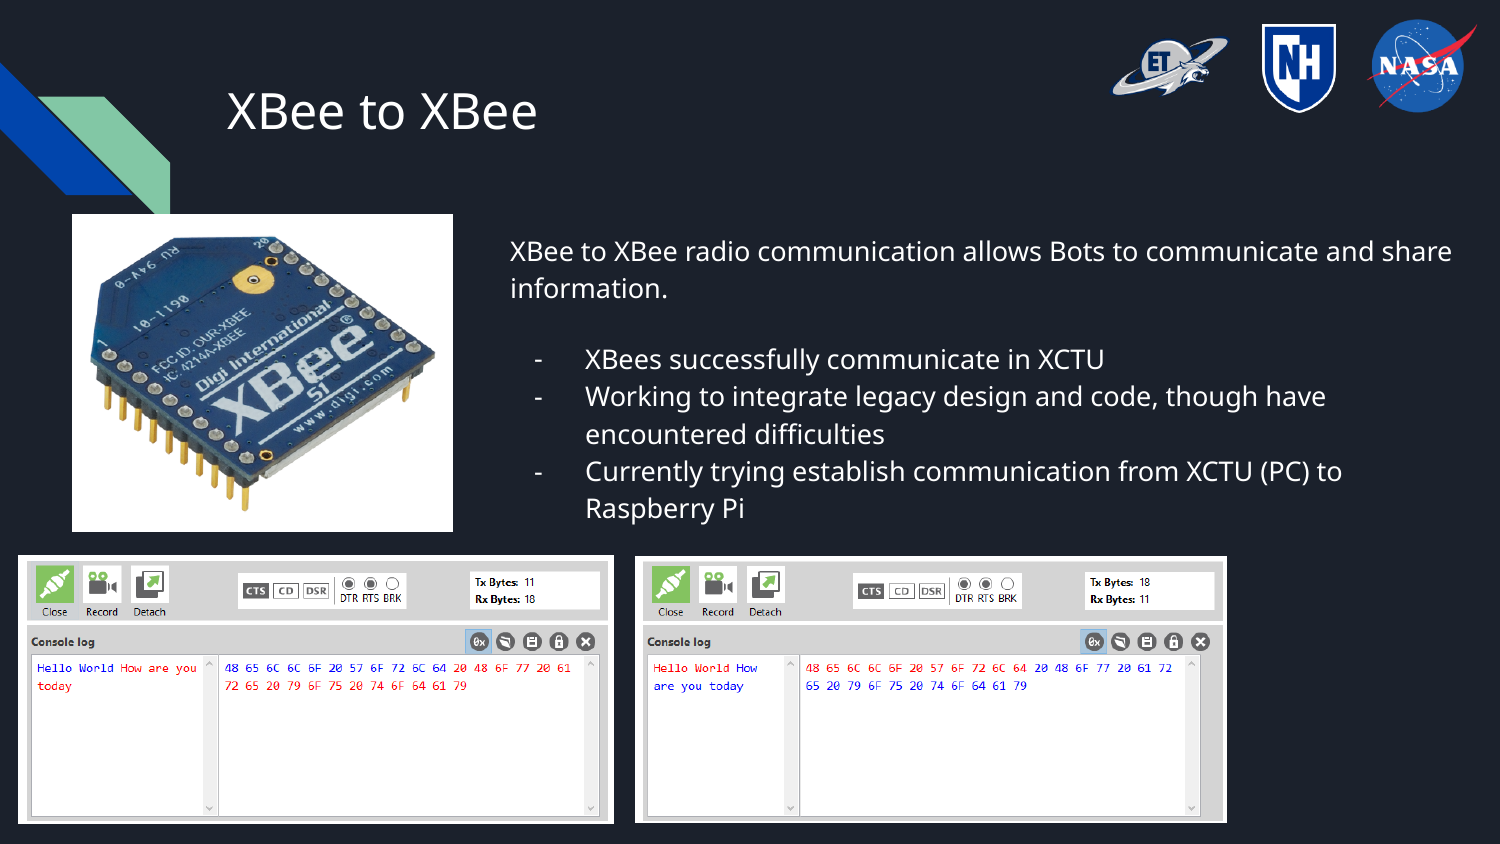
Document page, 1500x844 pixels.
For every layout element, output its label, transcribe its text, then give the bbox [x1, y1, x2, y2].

picture [1364, 18, 1479, 113]
list XBee to XBee radio communication allows Bots to communicate and share information. XBees successfully communicate in XCTU Working to integrate legacy design and code, though have encountered difficulties Currently trying establish communication from XCTU (PC) to Raspberry Pi [495, 214, 1478, 809]
picture [1107, 36, 1232, 102]
picture [17, 555, 614, 824]
picture [1262, 24, 1336, 113]
picture [635, 555, 1227, 823]
title XBee to XBee [212, 64, 1368, 215]
picture [72, 214, 453, 532]
